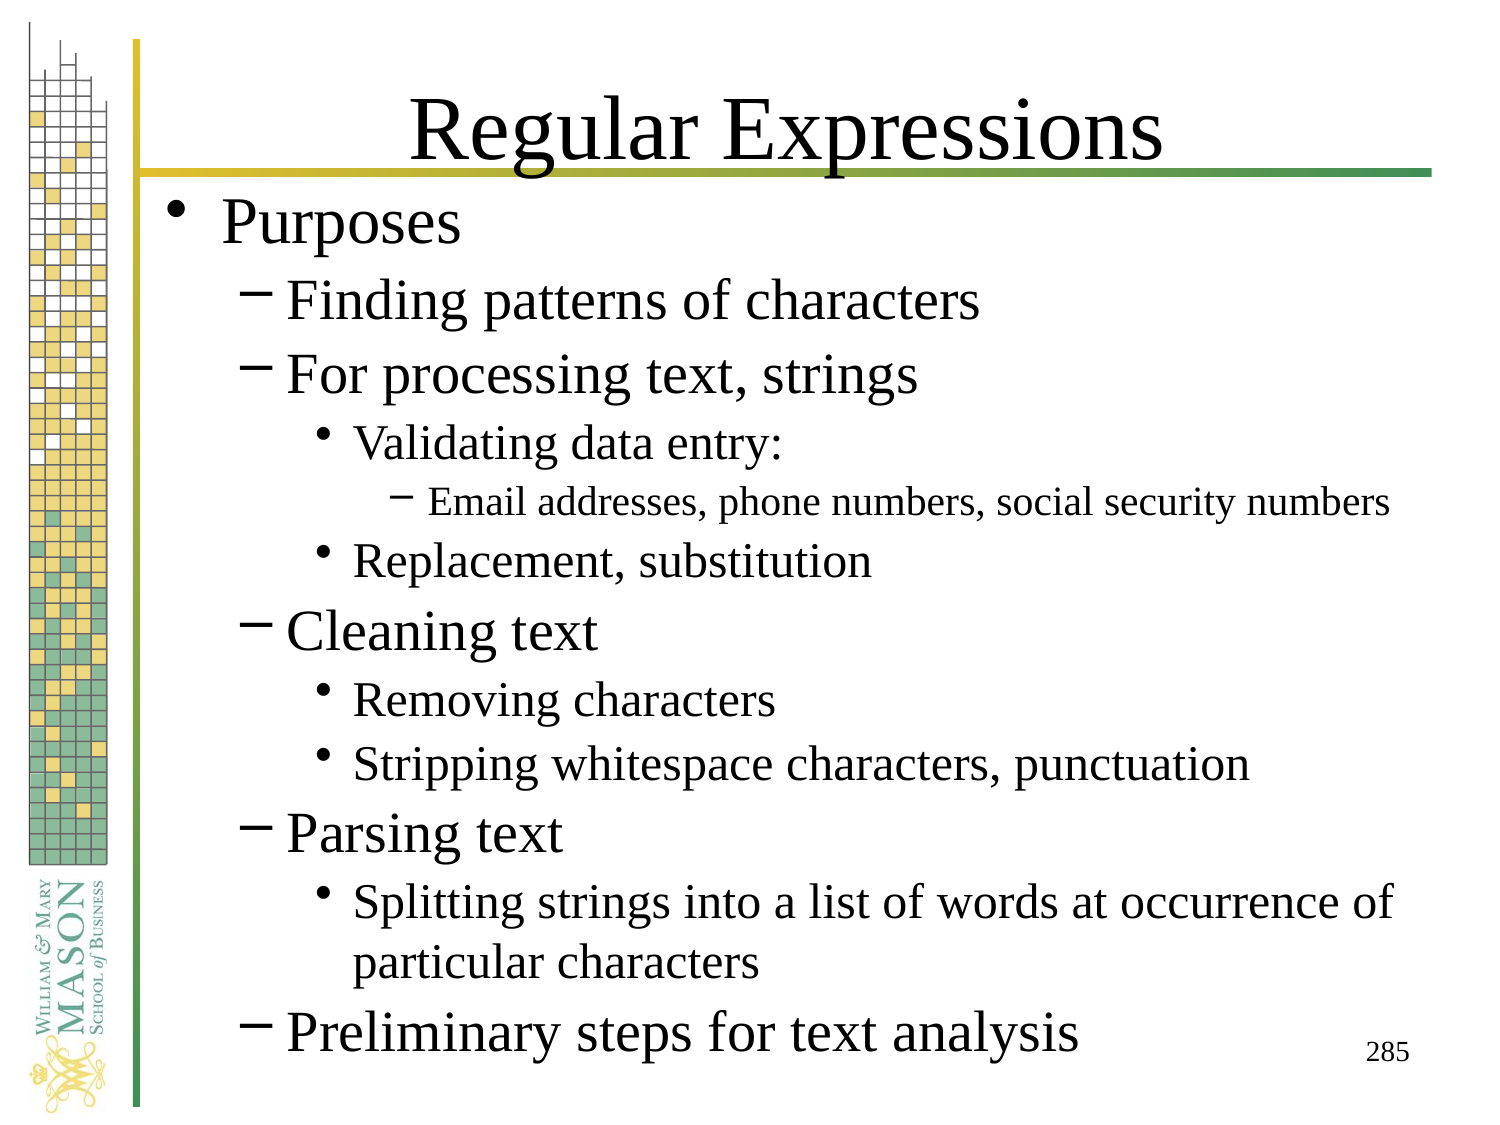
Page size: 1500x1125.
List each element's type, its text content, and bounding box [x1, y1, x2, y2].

title Regular Expressions [150, 45, 1425, 169]
slide_number 285 [1048, 1024, 1426, 1103]
title Boolean Statements [29, 879, 107, 1113]
list Purposes Finding patterns of characters For processing text, strings Validating data entry: Email addresses, phone numbers, social security numbers Replacement, substitution Cleaning text Removing characters Stripping whitespace characters, punctuation Parsing text Splitting strings into a list of words at occurrence of particular characters Preliminary steps for text analysis [150, 169, 1425, 1005]
